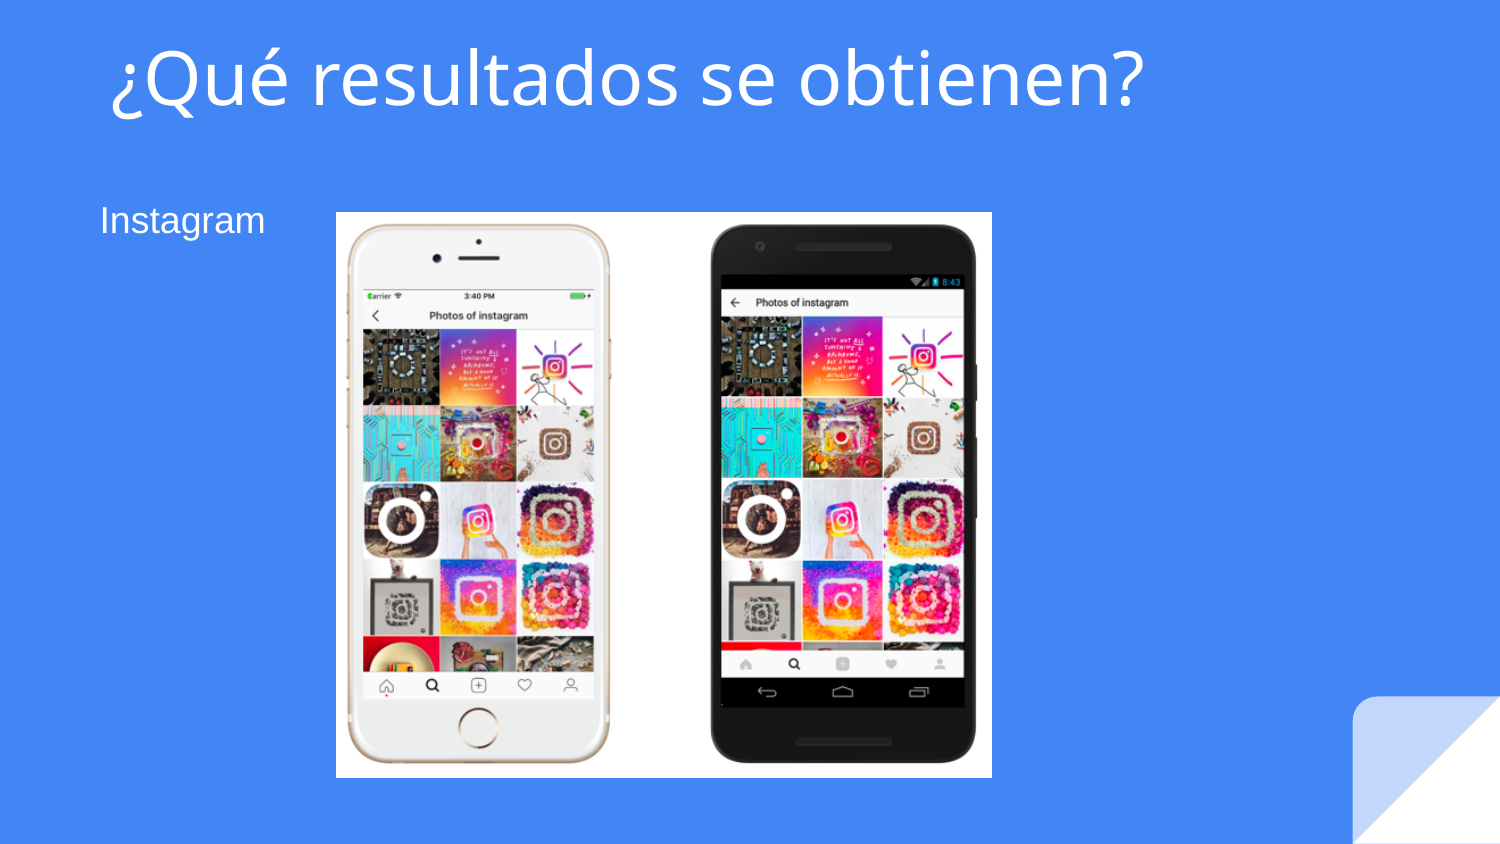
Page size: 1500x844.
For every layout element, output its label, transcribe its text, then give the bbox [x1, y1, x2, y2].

title ¿Qué resultados se obtienen? [96, 19, 1446, 136]
picture [336, 212, 992, 778]
subtitle Instagram [84, 135, 1224, 229]
